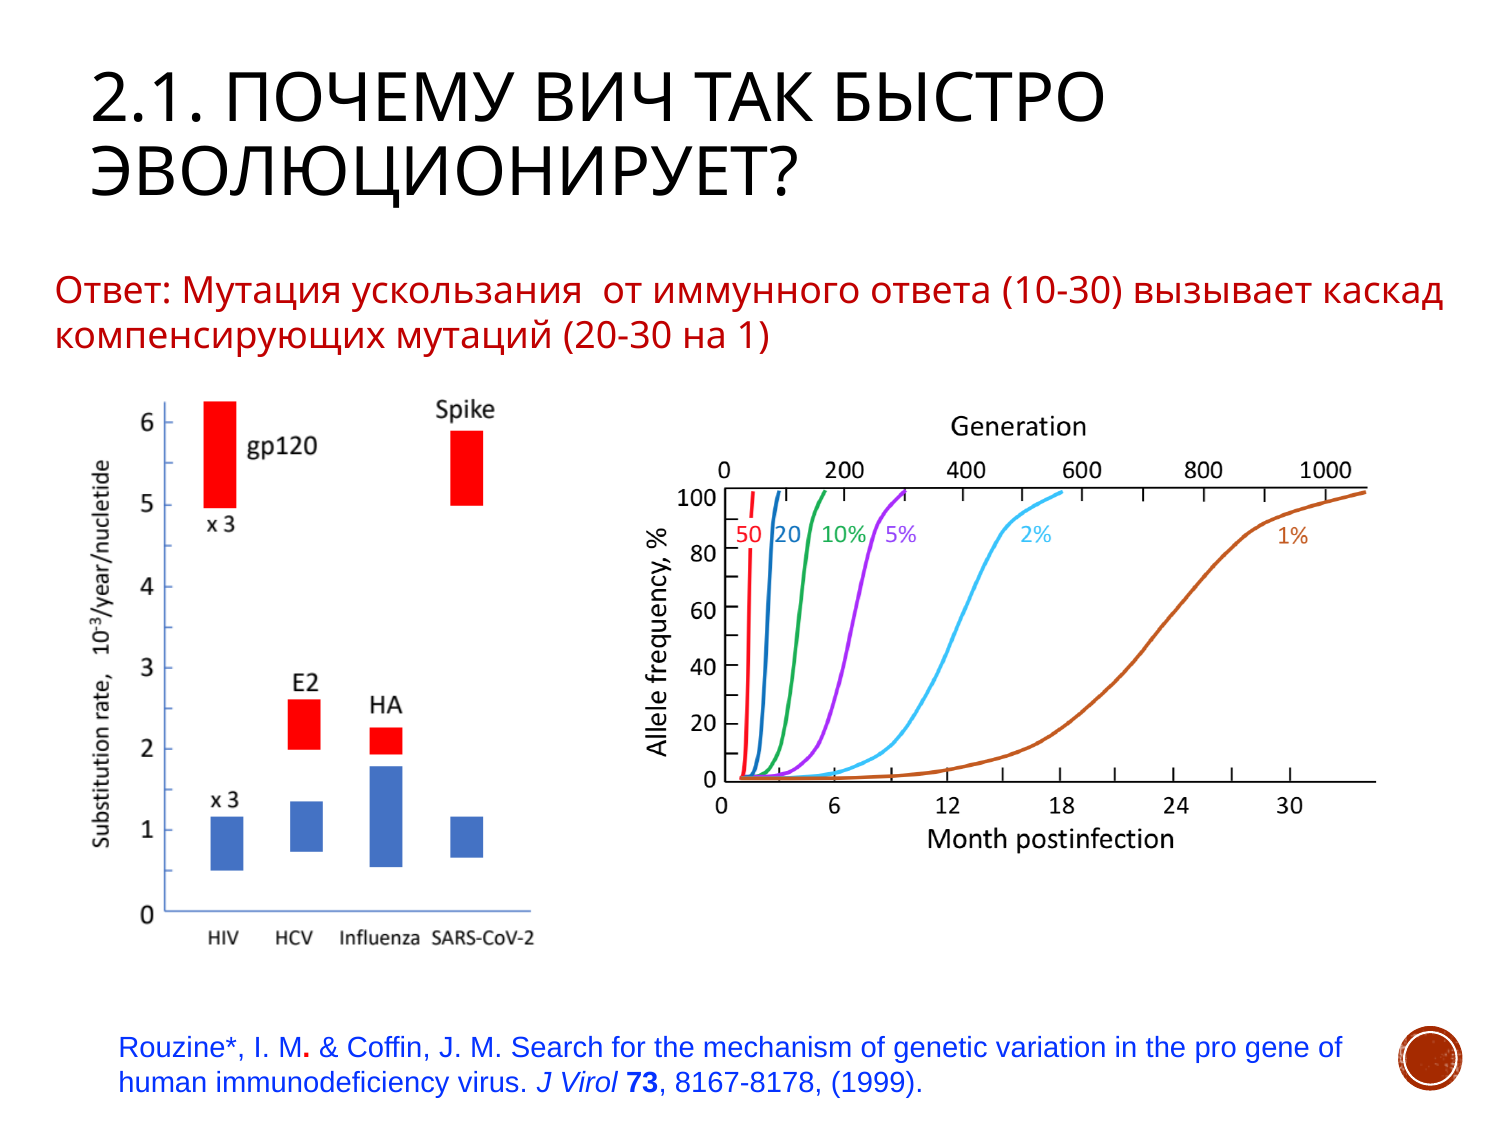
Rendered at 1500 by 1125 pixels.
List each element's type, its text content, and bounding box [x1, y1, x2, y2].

picture [620, 411, 1423, 867]
title 2.1. Почему ВИЧ так быстро эволюционирует? [75, 54, 1482, 218]
text_box Rouzine*, I. M. & Coffin, J. M. Search for the mechanism of genetic variation in the pro gene of human immunodeficiency virus. J Virol 73, 8167-8178, (1999). [103, 1020, 1407, 1106]
text_box Ответ: Мутация ускользания от иммунного ответа (10-30) вызывает каскад компенсирующих мутаций (20-30 на 1) [39, 258, 1459, 363]
picture [78, 374, 548, 957]
